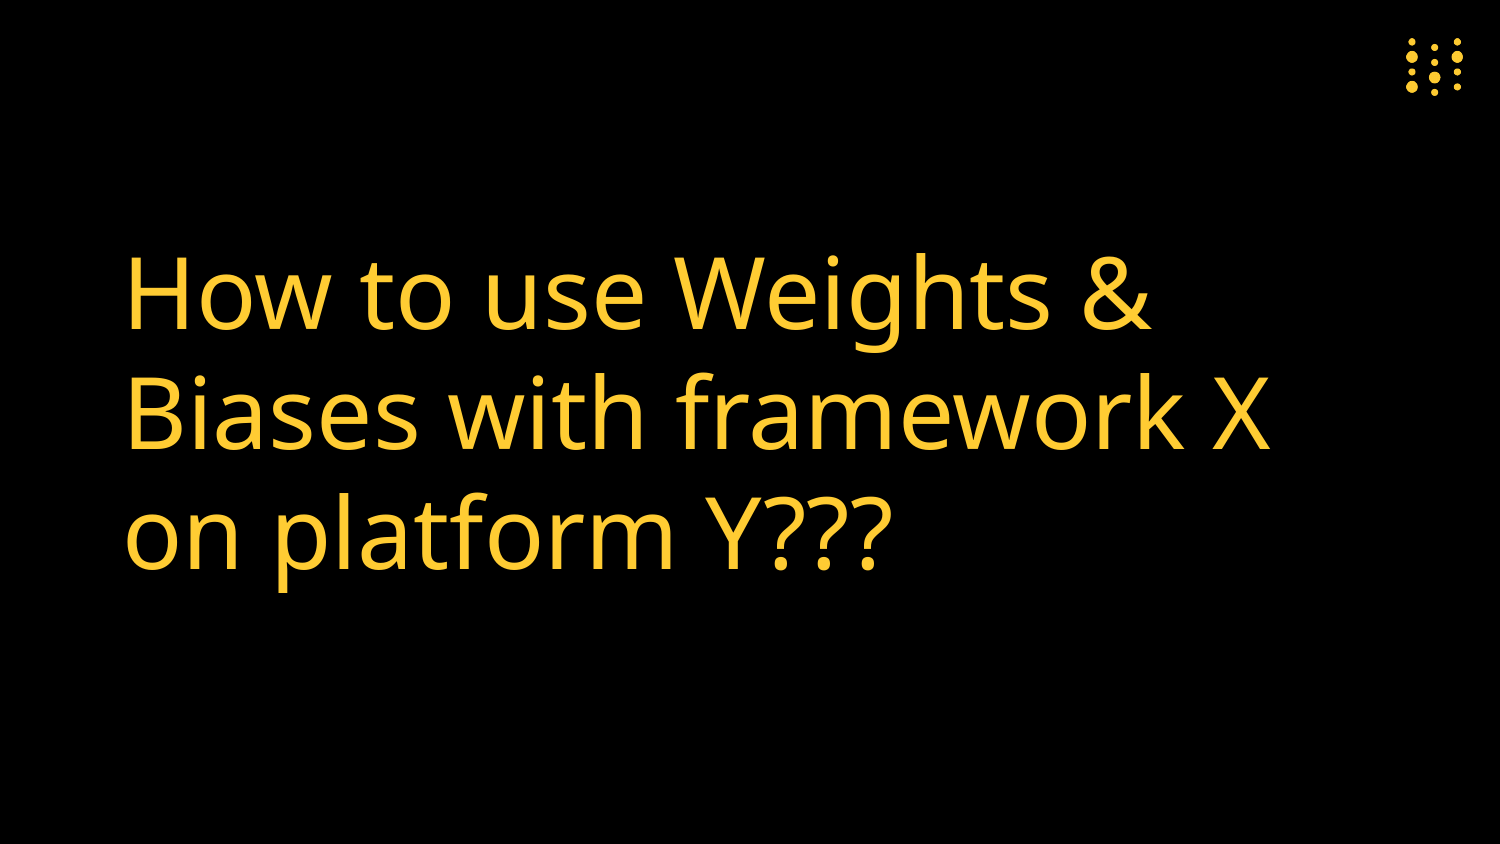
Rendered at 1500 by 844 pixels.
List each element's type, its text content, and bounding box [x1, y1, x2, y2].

title How to use Weights & Biases with framework X on platform Y??? [107, 73, 1399, 745]
picture [1406, 38, 1463, 96]
